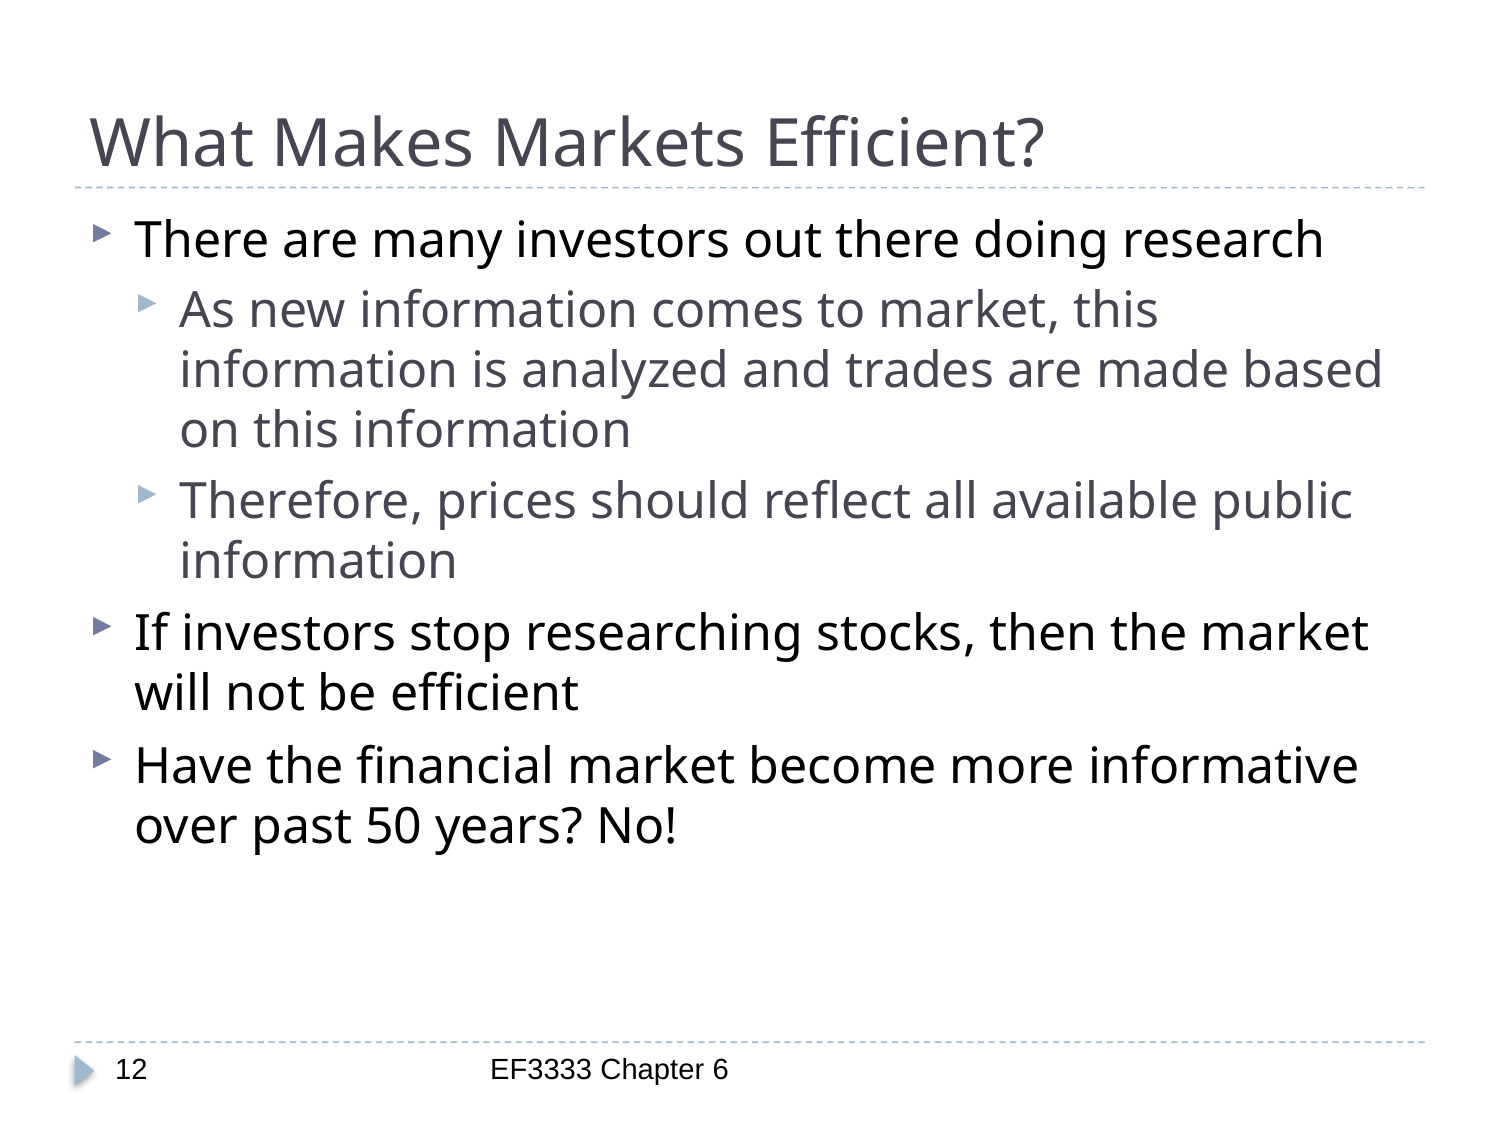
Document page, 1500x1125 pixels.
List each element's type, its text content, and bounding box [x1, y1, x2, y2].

slide_number 12 [100, 1042, 426, 1103]
title What Makes Markets Efficient? [75, 24, 1425, 188]
list There are many investors out there doing research As new information comes to market, this information is analyzed and trades are made based on this information Therefore, prices should reflect all available public information If investors stop researching stocks, then the market will not be efficient Have the financial market become more informative over past 50 years? No! [75, 200, 1425, 1006]
footer EF3333 Chapter 6 [475, 1042, 1051, 1103]
